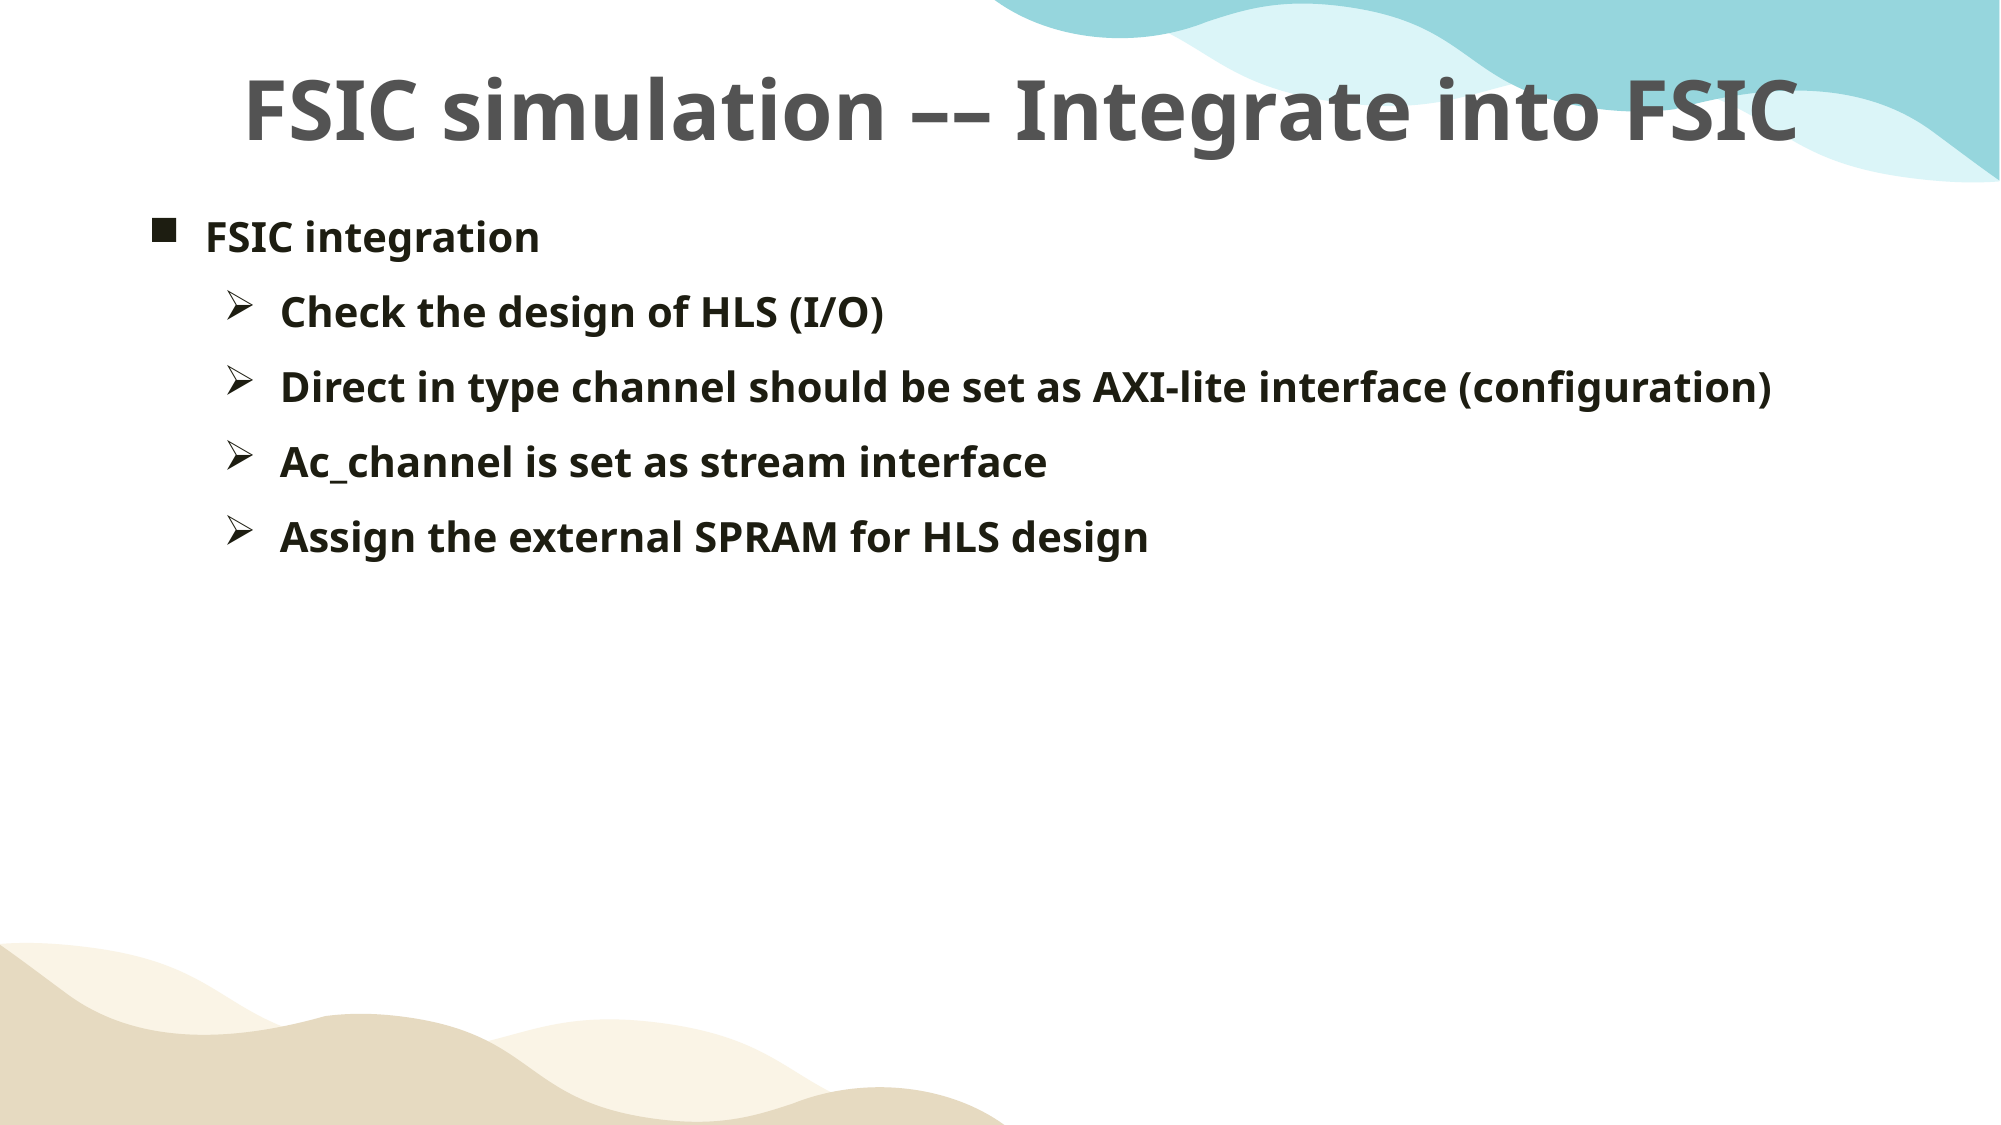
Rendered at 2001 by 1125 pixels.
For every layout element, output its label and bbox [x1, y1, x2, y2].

text_box [133, 58, 1889, 568]
